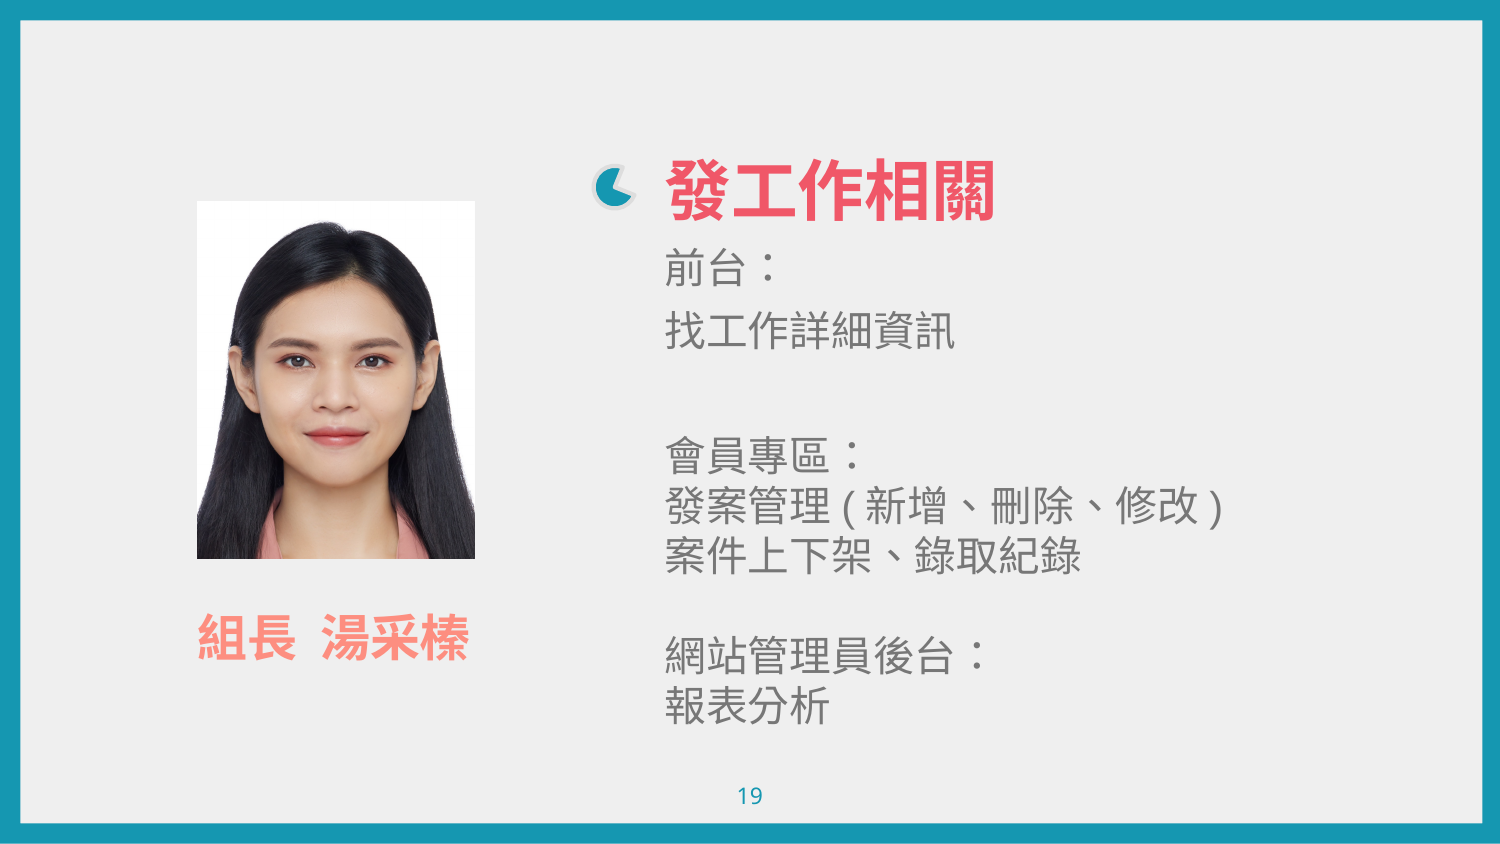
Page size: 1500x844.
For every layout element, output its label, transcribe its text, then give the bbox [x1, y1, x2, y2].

text_box 發工作相關 前台： 找工作詳細資訊 會員專區： 發案管理(新增、刪除、修改) 案件上下架、錄取紀錄 網站管理員後台： 報表分析 [649, 141, 1401, 737]
text_box [591, 163, 637, 211]
text_box 組長 湯采榛 [158, 573, 510, 699]
picture [197, 201, 475, 559]
slide_number 19 [705, 766, 795, 832]
